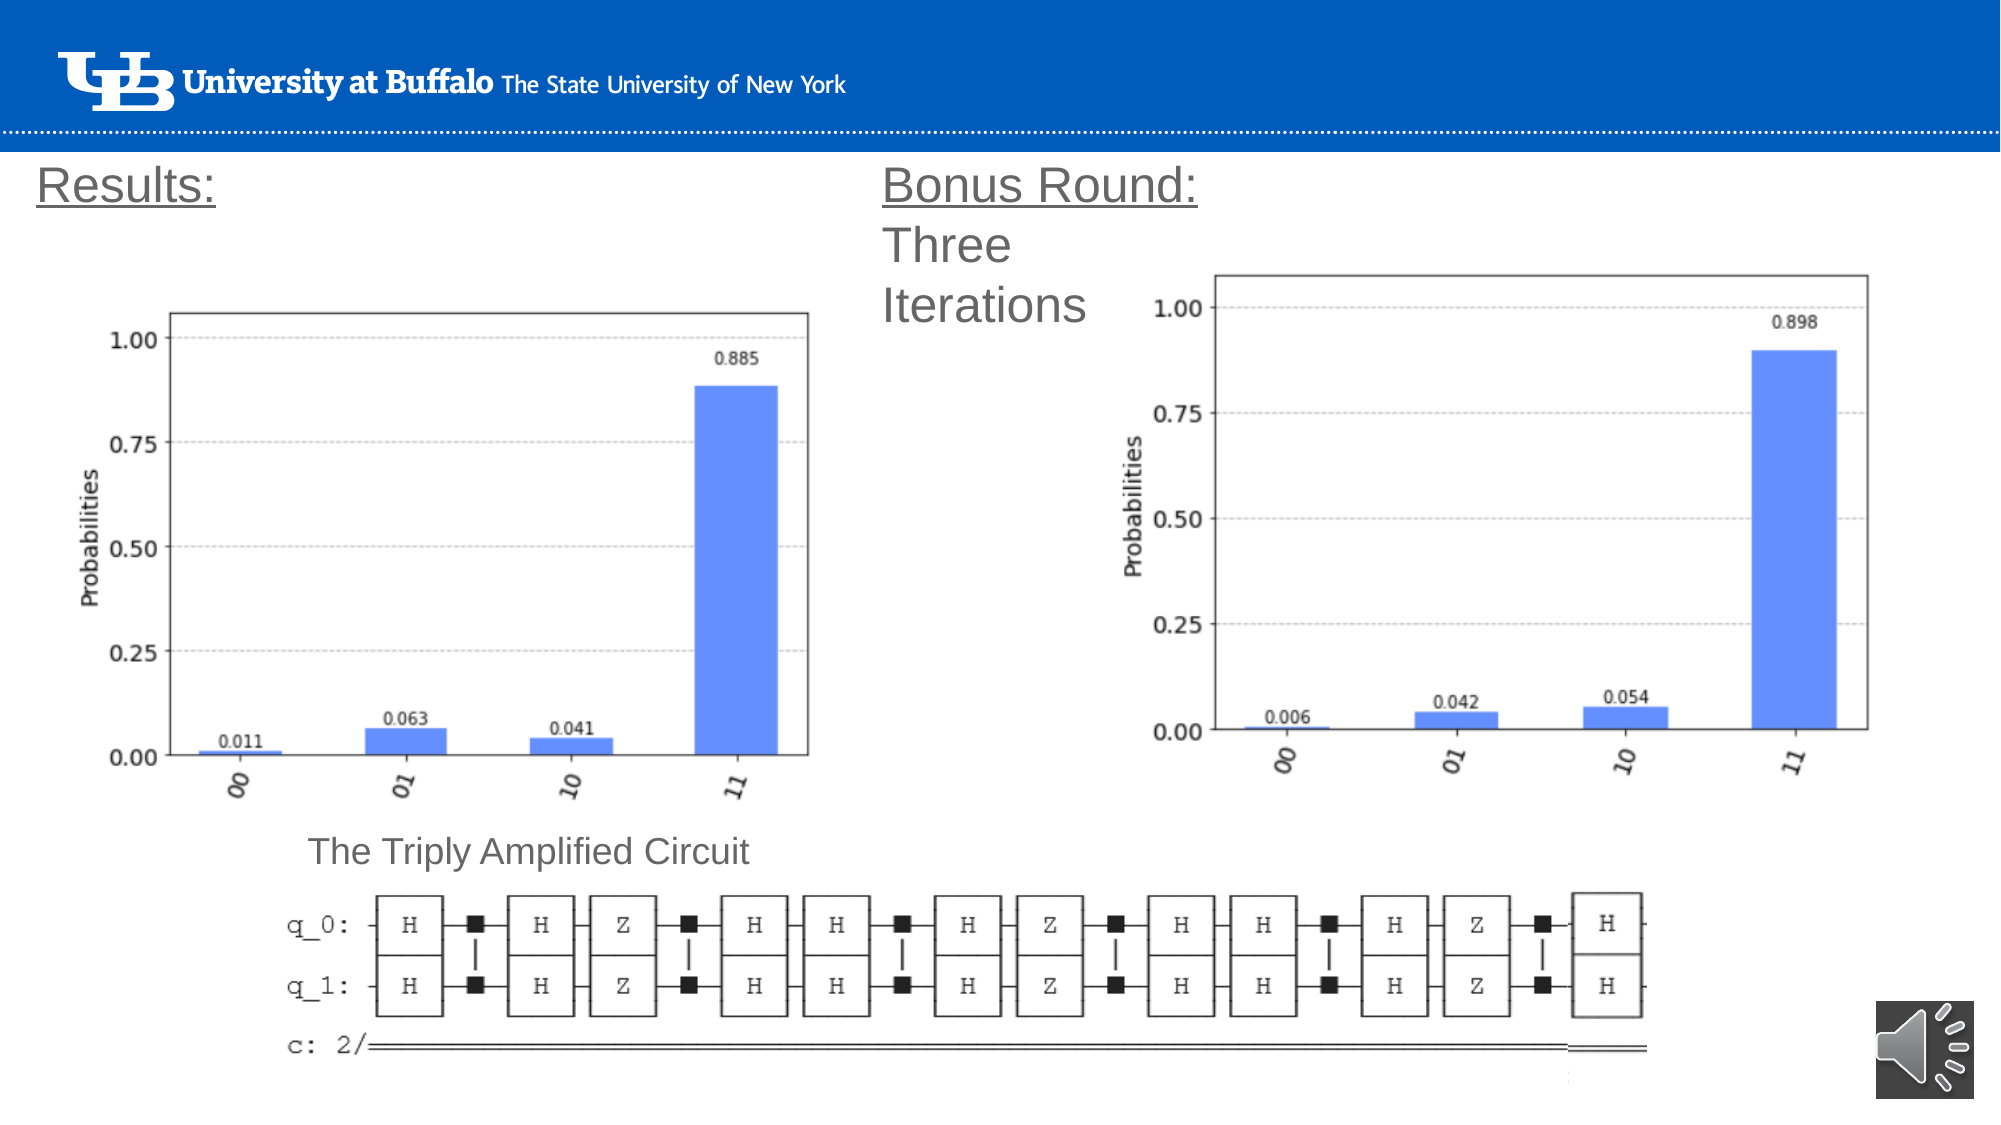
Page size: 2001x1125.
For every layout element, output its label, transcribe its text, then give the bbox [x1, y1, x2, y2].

text_box Results: [21, 144, 645, 220]
text_box The Triply Amplified Circuit [292, 830, 837, 880]
text_box Bonus Round: Three Iterations [866, 144, 1223, 340]
picture [0, 0, 2001, 1125]
